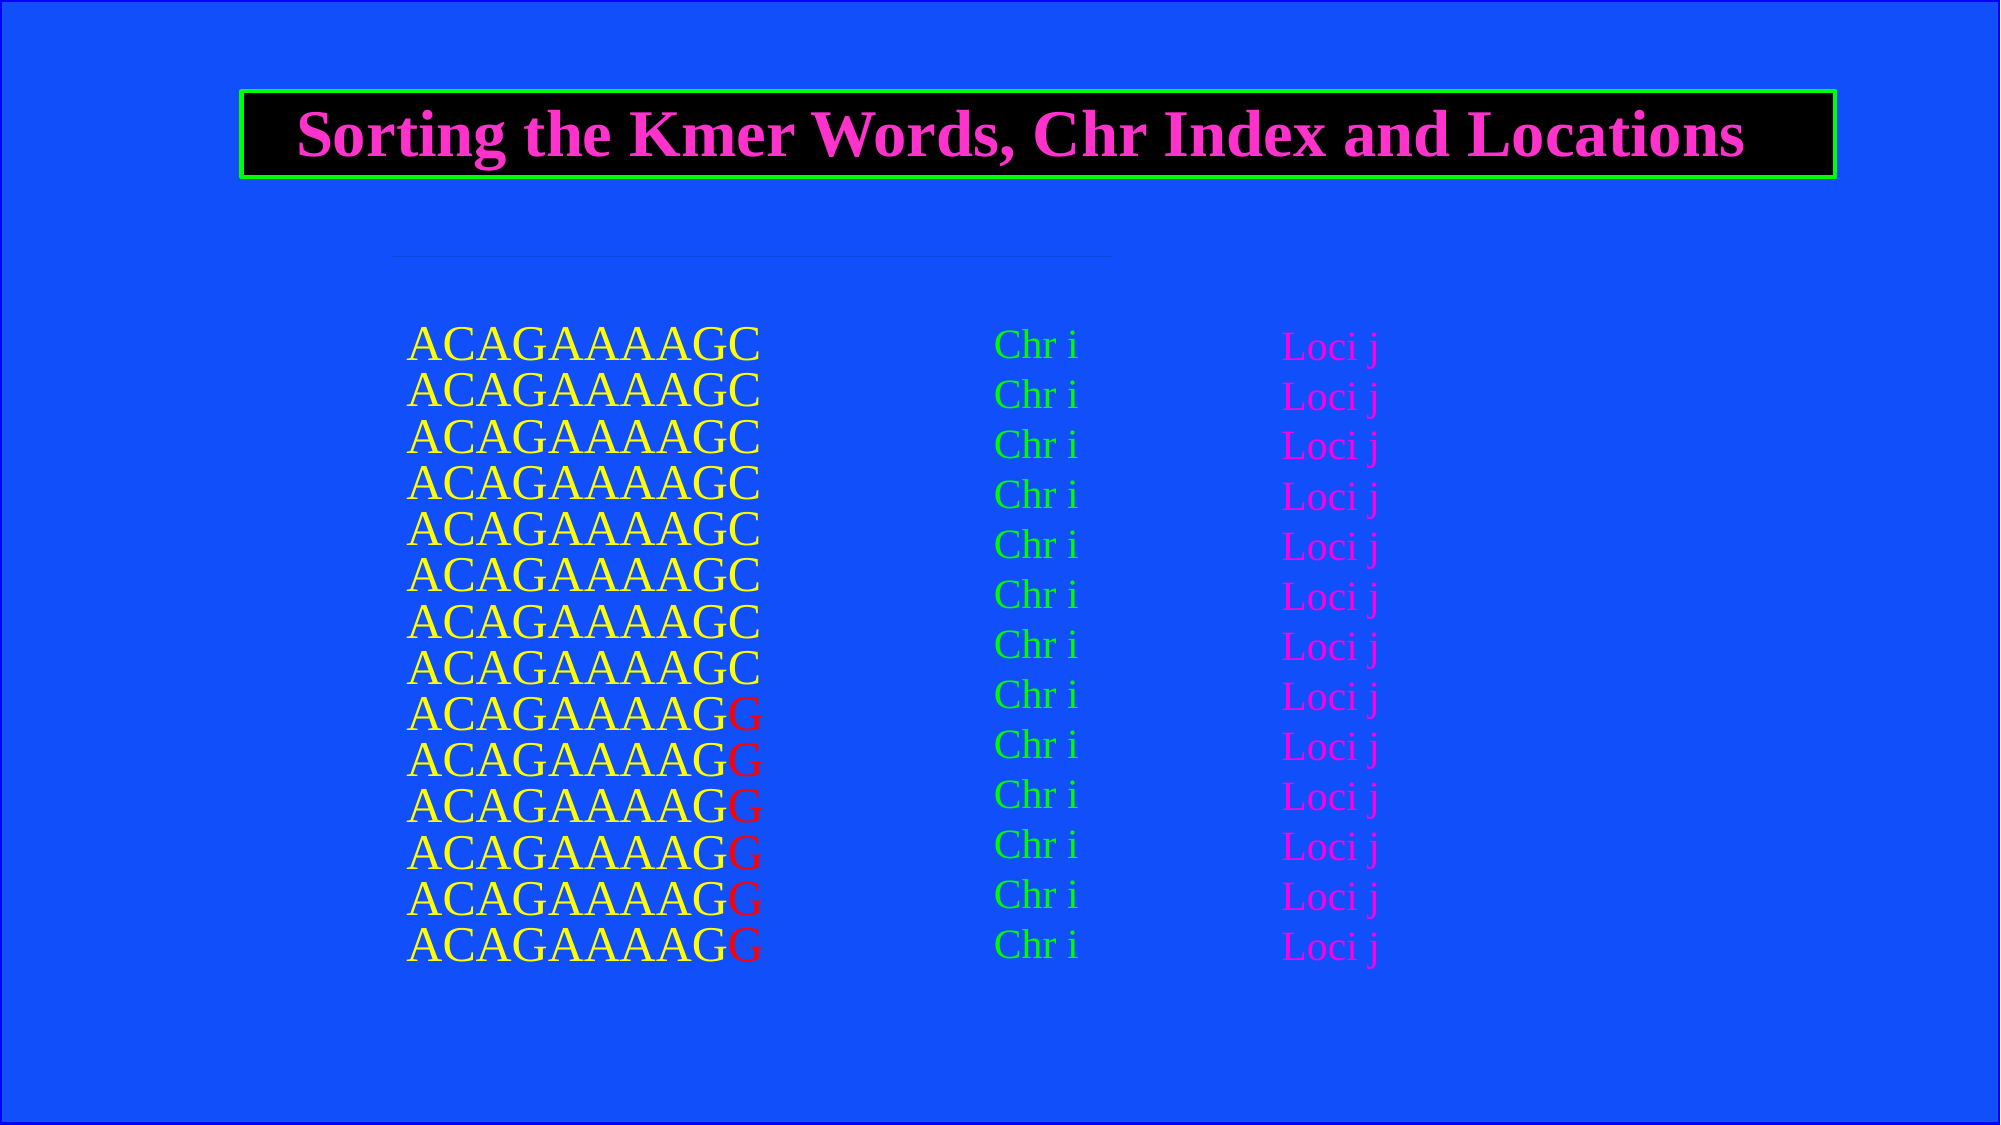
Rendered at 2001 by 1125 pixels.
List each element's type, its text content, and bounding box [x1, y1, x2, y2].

text_box Chr i Chr i Chr i Chr i Chr i Chr i Chr i Chr i Chr i Chr i Chr i Chr i Chr i [979, 309, 1173, 988]
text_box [391, 172, 1113, 951]
text_box Sorting the Kmer Words, Chr Index and Locations [241, 91, 1836, 177]
text_box [0, 0, 2000, 1125]
text_box Loci j Loci j Loci j Loci j Loci j Loci j Loci j Loci j Loci j Loci j Loci j Loci j Loci j [1266, 310, 1461, 989]
